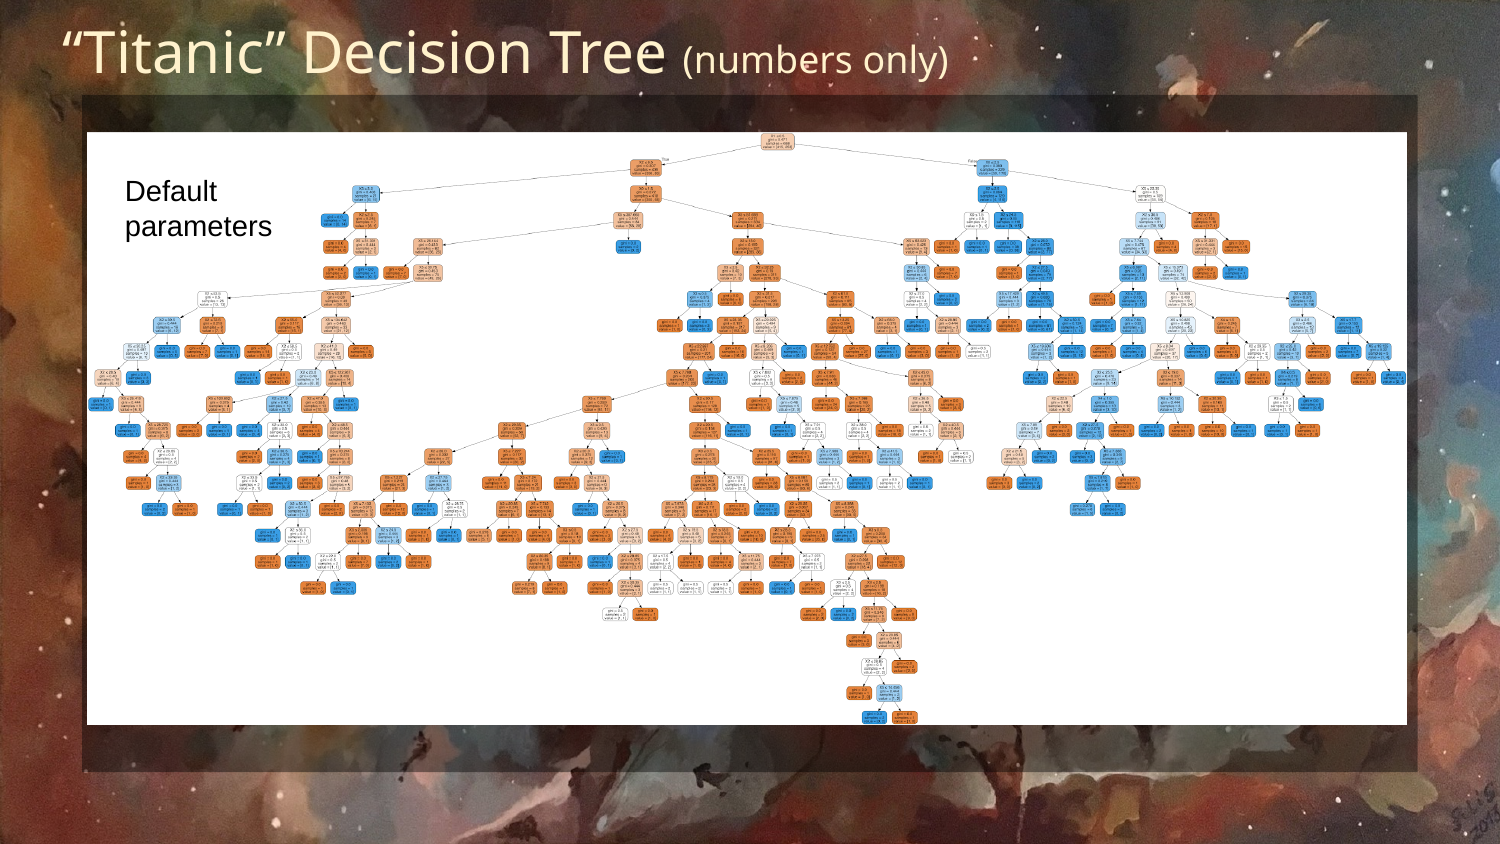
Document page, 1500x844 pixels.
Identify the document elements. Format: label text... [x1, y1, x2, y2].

picture [0, 0, 1500, 844]
title “Titanic” Decision Tree (numbers only) [47, 0, 1293, 94]
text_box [87, 132, 1407, 725]
